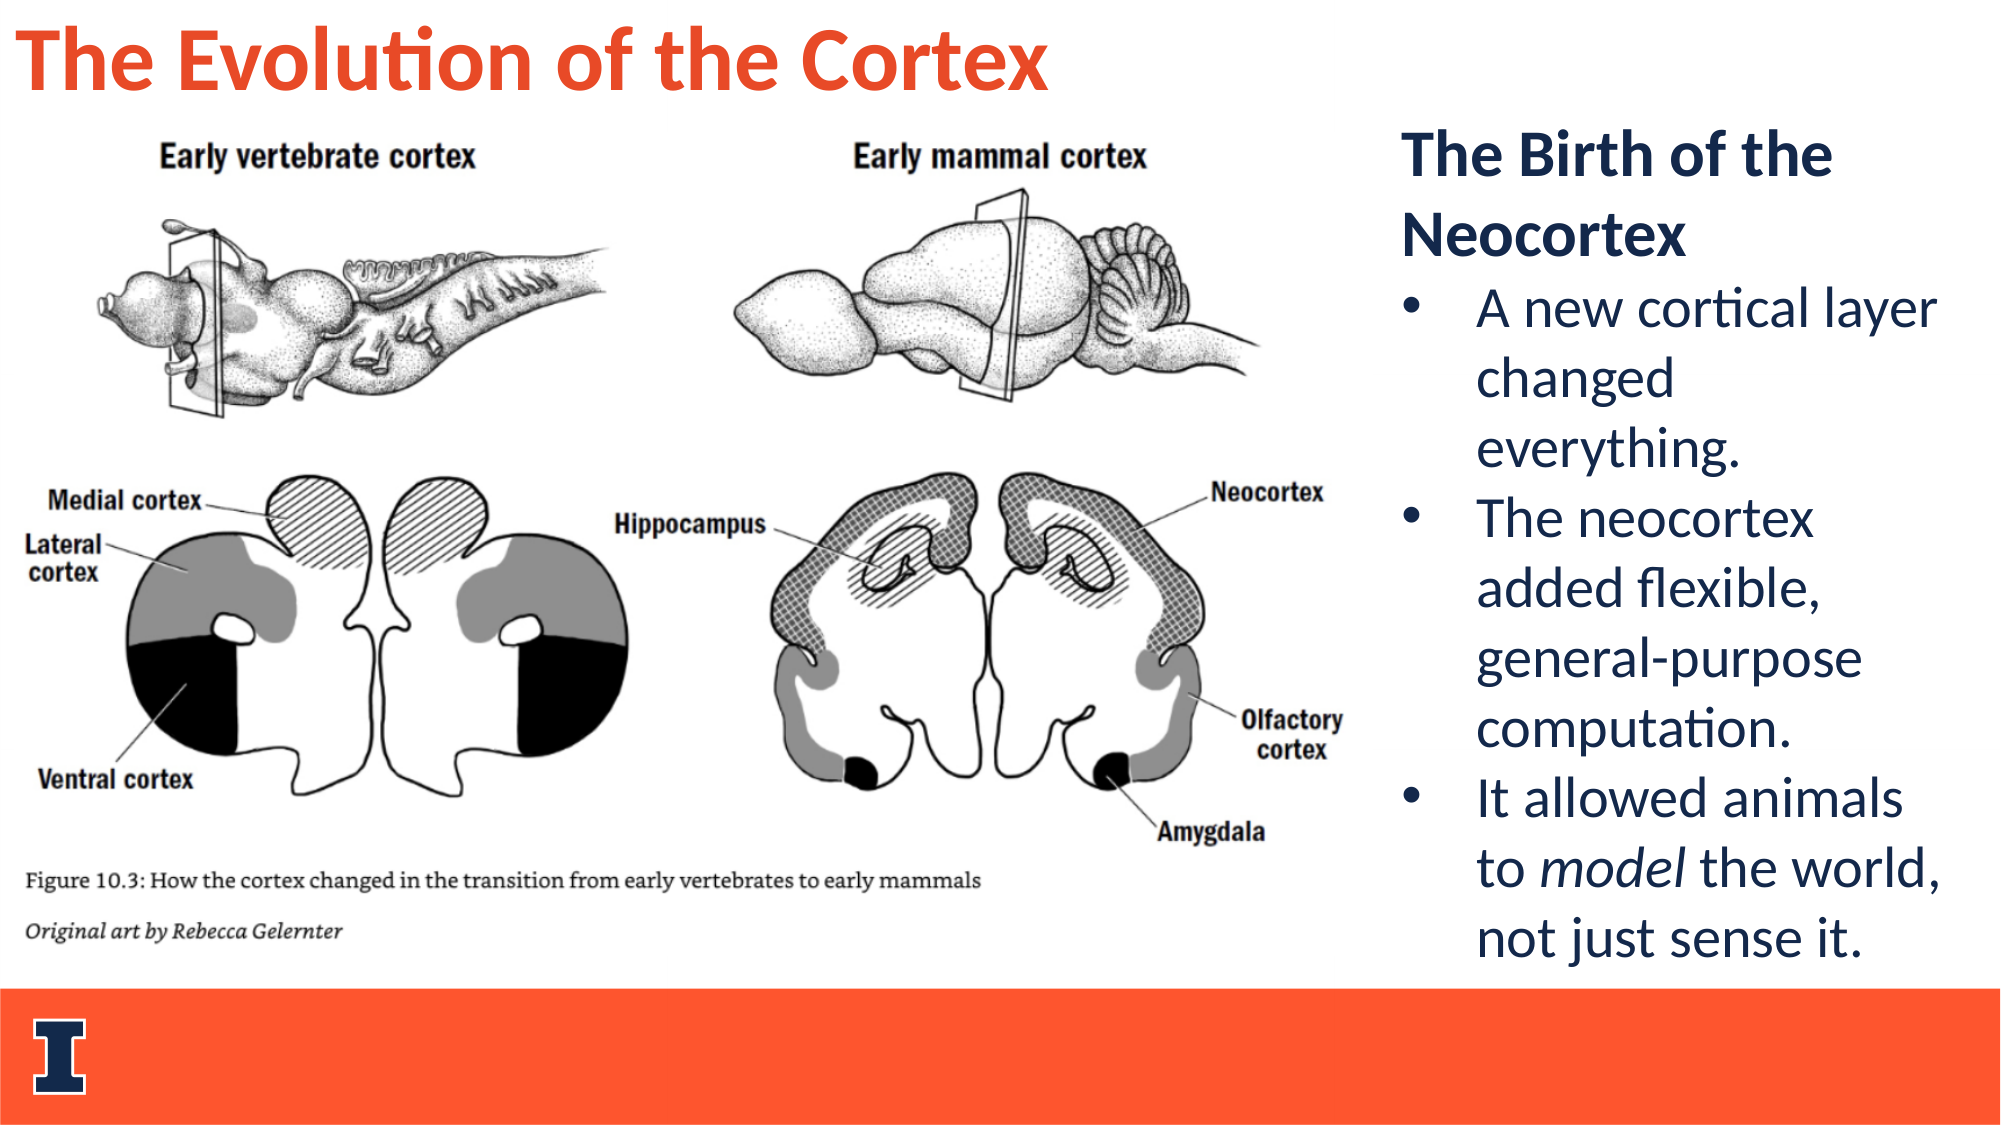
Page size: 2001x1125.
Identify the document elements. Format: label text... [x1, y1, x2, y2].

picture [0, 0, 2001, 1125]
text_box The Evolution of the Cortex [0, 0, 1884, 121]
text_box The Birth of the Neocortex A new cortical layer changed everything. The neocortex added flexible, general-purpose computation. It allowed animals to model the world, not just sense it. [1386, 101, 1971, 977]
